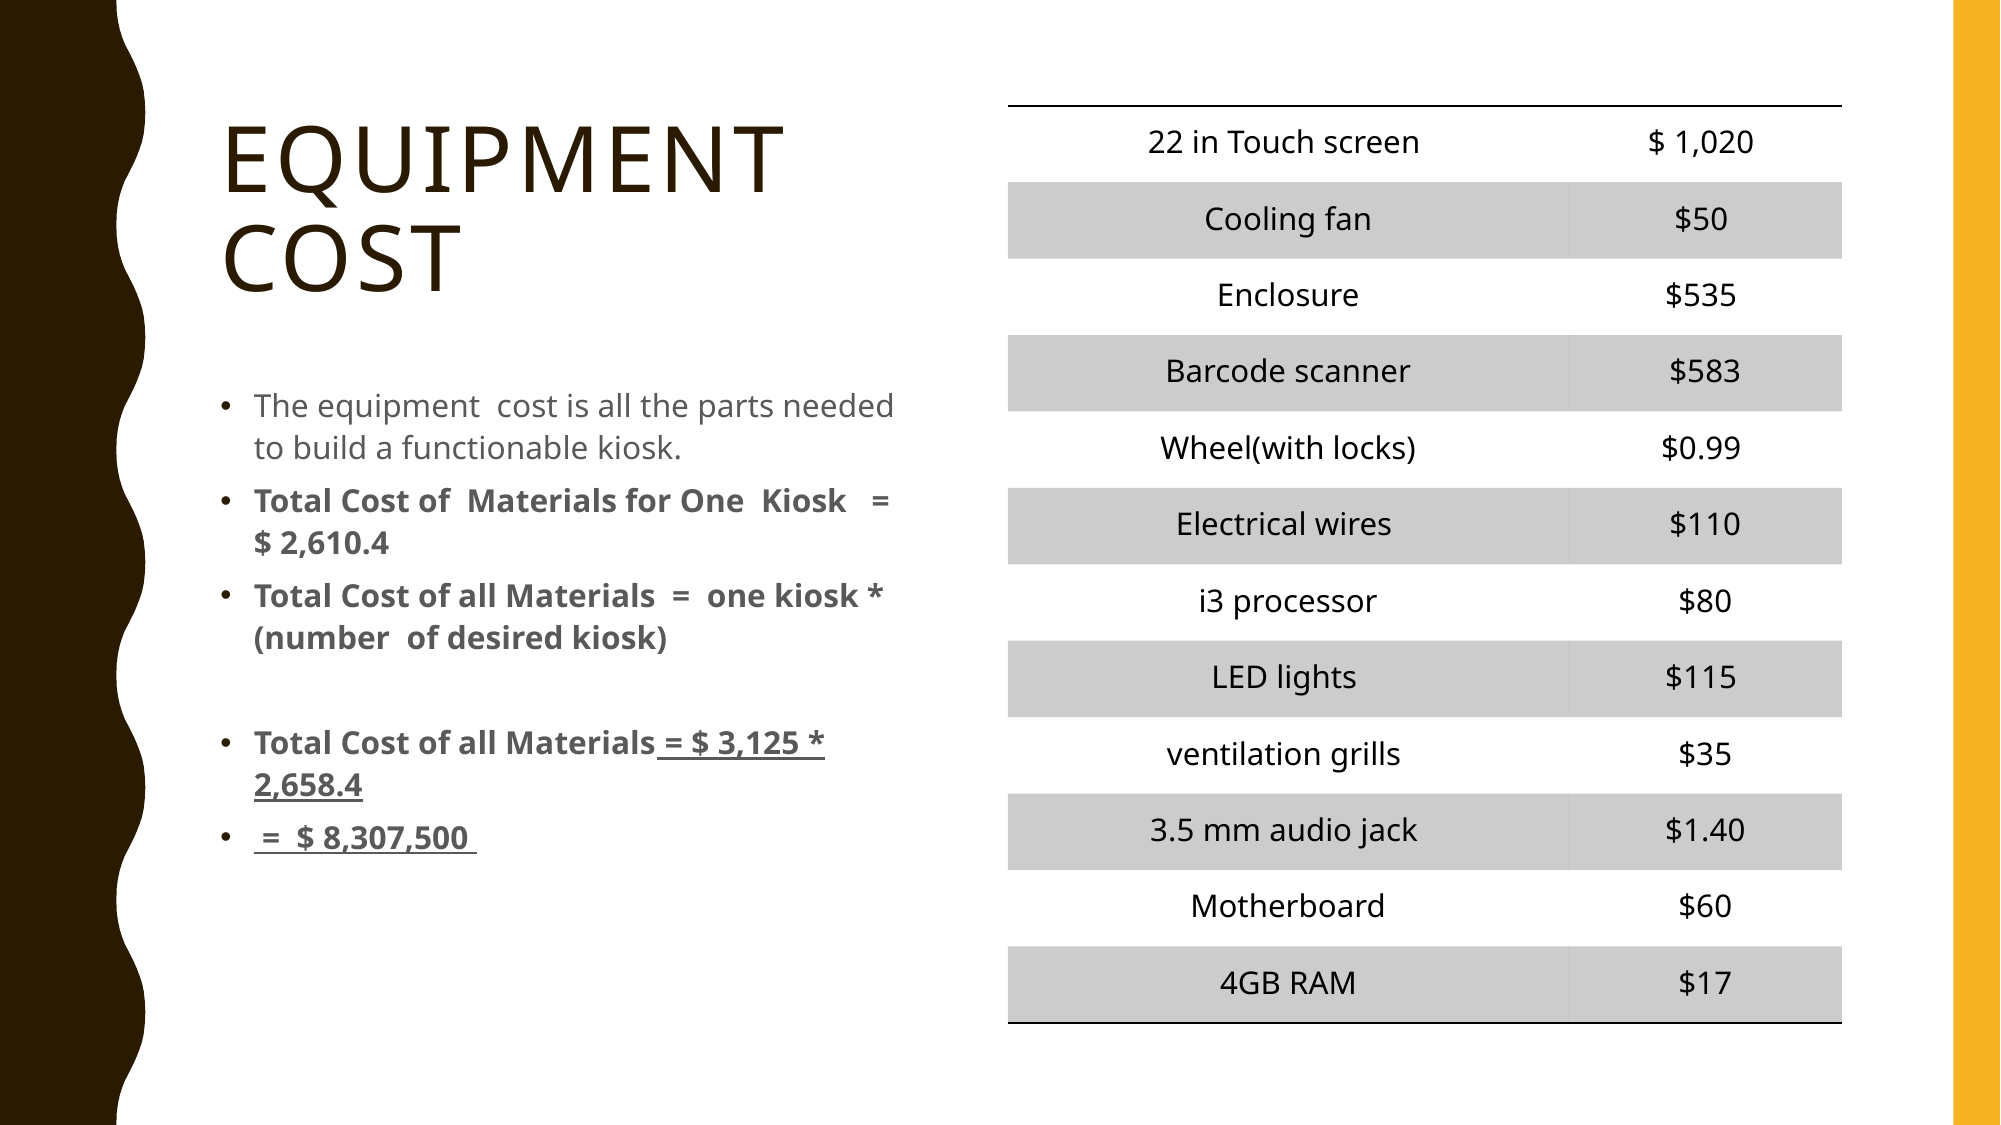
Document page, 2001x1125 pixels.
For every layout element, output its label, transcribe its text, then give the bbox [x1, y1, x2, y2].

table_cell Cooling fan [1008, 182, 1569, 259]
table_cell $80 [1569, 564, 1842, 641]
table_header 22 in Touch screen [1008, 107, 1569, 182]
table_cell i3 processor [1008, 564, 1569, 641]
table_cell $60 [1569, 870, 1842, 946]
table_cell LED lights [1008, 641, 1569, 717]
table_cell $17 [1569, 946, 1842, 1022]
table_cell Barcode scanner [1008, 335, 1569, 411]
table_cell ventilation grills [1008, 717, 1569, 794]
list The equipment cost is all the parts needed to build a functionable kiosk. Total Cost of Materials for One Kiosk = $ 2,610.4 Total Cost of all Materials = one kiosk * (number of desired kiosk) Total Cost of all Materials = $ 3,125 * 2,658.4 = $ 8,307,500 [205, 375, 922, 965]
table_cell $0.99 [1569, 411, 1842, 488]
title Equipment Cost [205, 105, 921, 323]
table_cell Wheel(with locks) [1008, 411, 1569, 488]
table_cell $535 [1569, 259, 1842, 335]
table_cell Electrical wires [1008, 488, 1569, 564]
table_cell $110 [1569, 488, 1842, 564]
table_cell $115 [1569, 641, 1842, 717]
table_cell 4GB RAM [1008, 946, 1569, 1022]
table_cell $1.40 [1569, 794, 1842, 870]
table_cell $50 [1569, 182, 1842, 259]
table_cell $583 [1569, 335, 1842, 411]
table_cell Motherboard [1008, 870, 1569, 946]
table_header $ 1,020 [1569, 107, 1842, 182]
table_cell 3.5 mm audio jack [1008, 794, 1569, 870]
table_cell Enclosure [1008, 259, 1569, 335]
table_cell $35 [1569, 717, 1842, 794]
